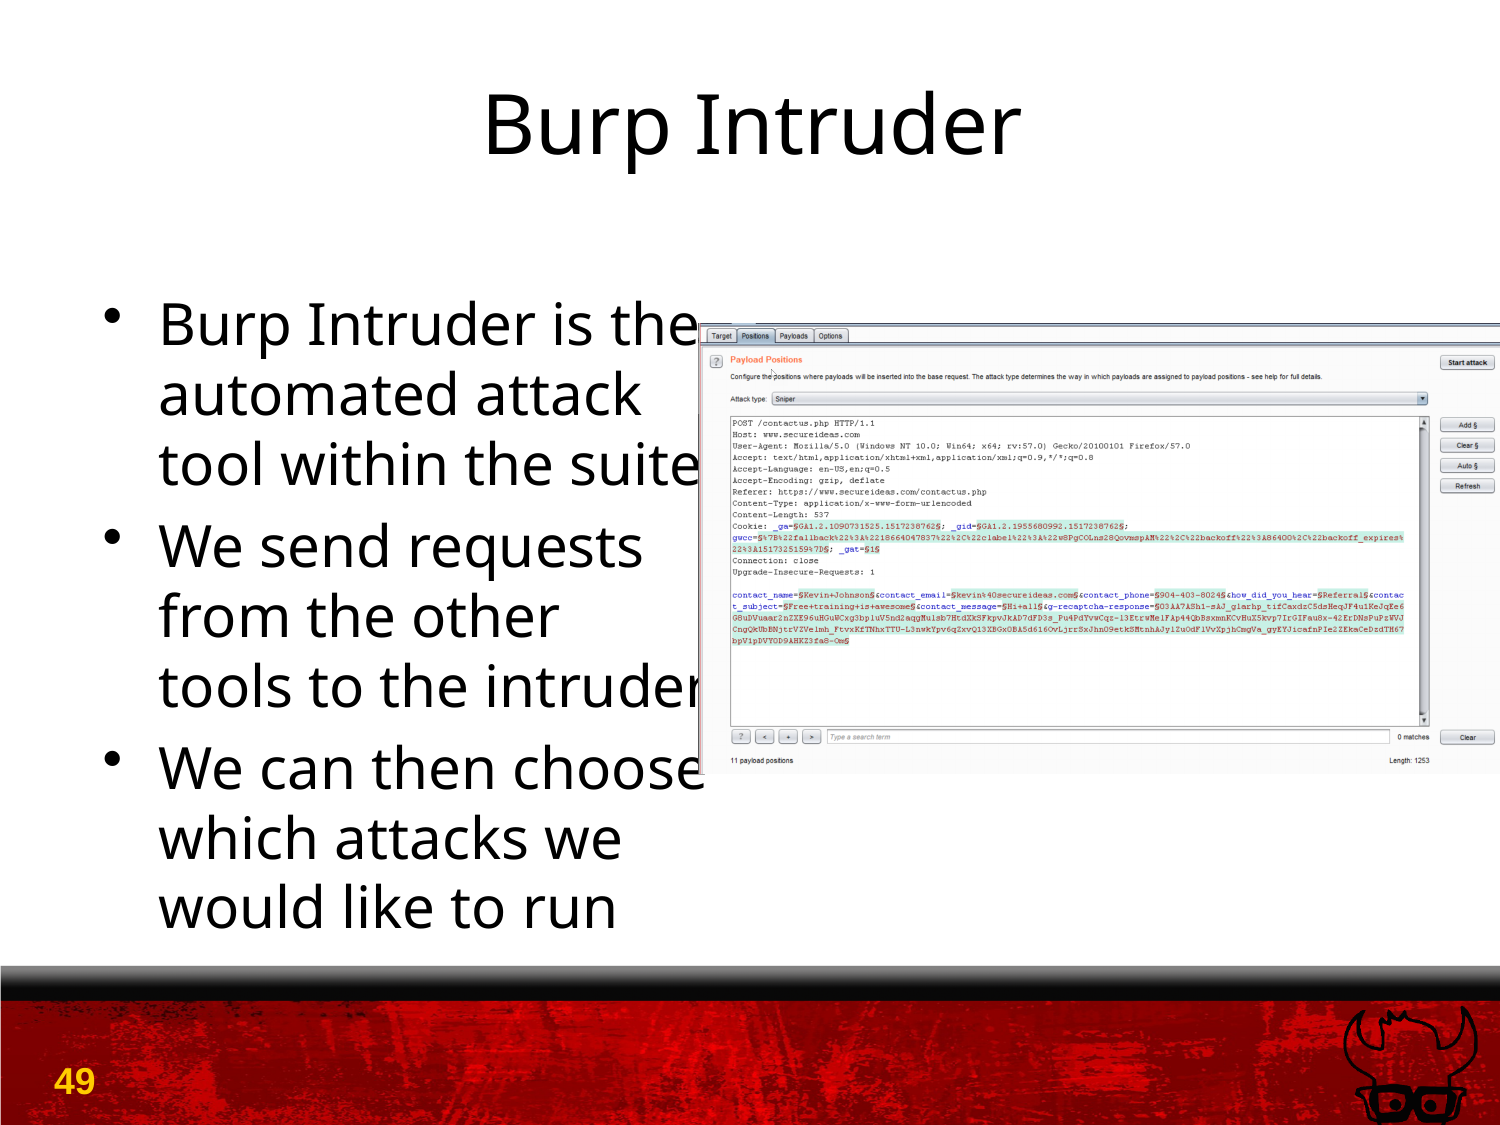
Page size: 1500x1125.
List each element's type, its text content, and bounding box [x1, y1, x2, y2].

title Burp Intruder [35, 24, 1469, 219]
picture [0, 282, 1500, 1125]
list Burp Intruder is the automated attack tool within the suite We send requests from the other tools to the intruder We can then choose which attacks we would like to run [87, 279, 726, 956]
